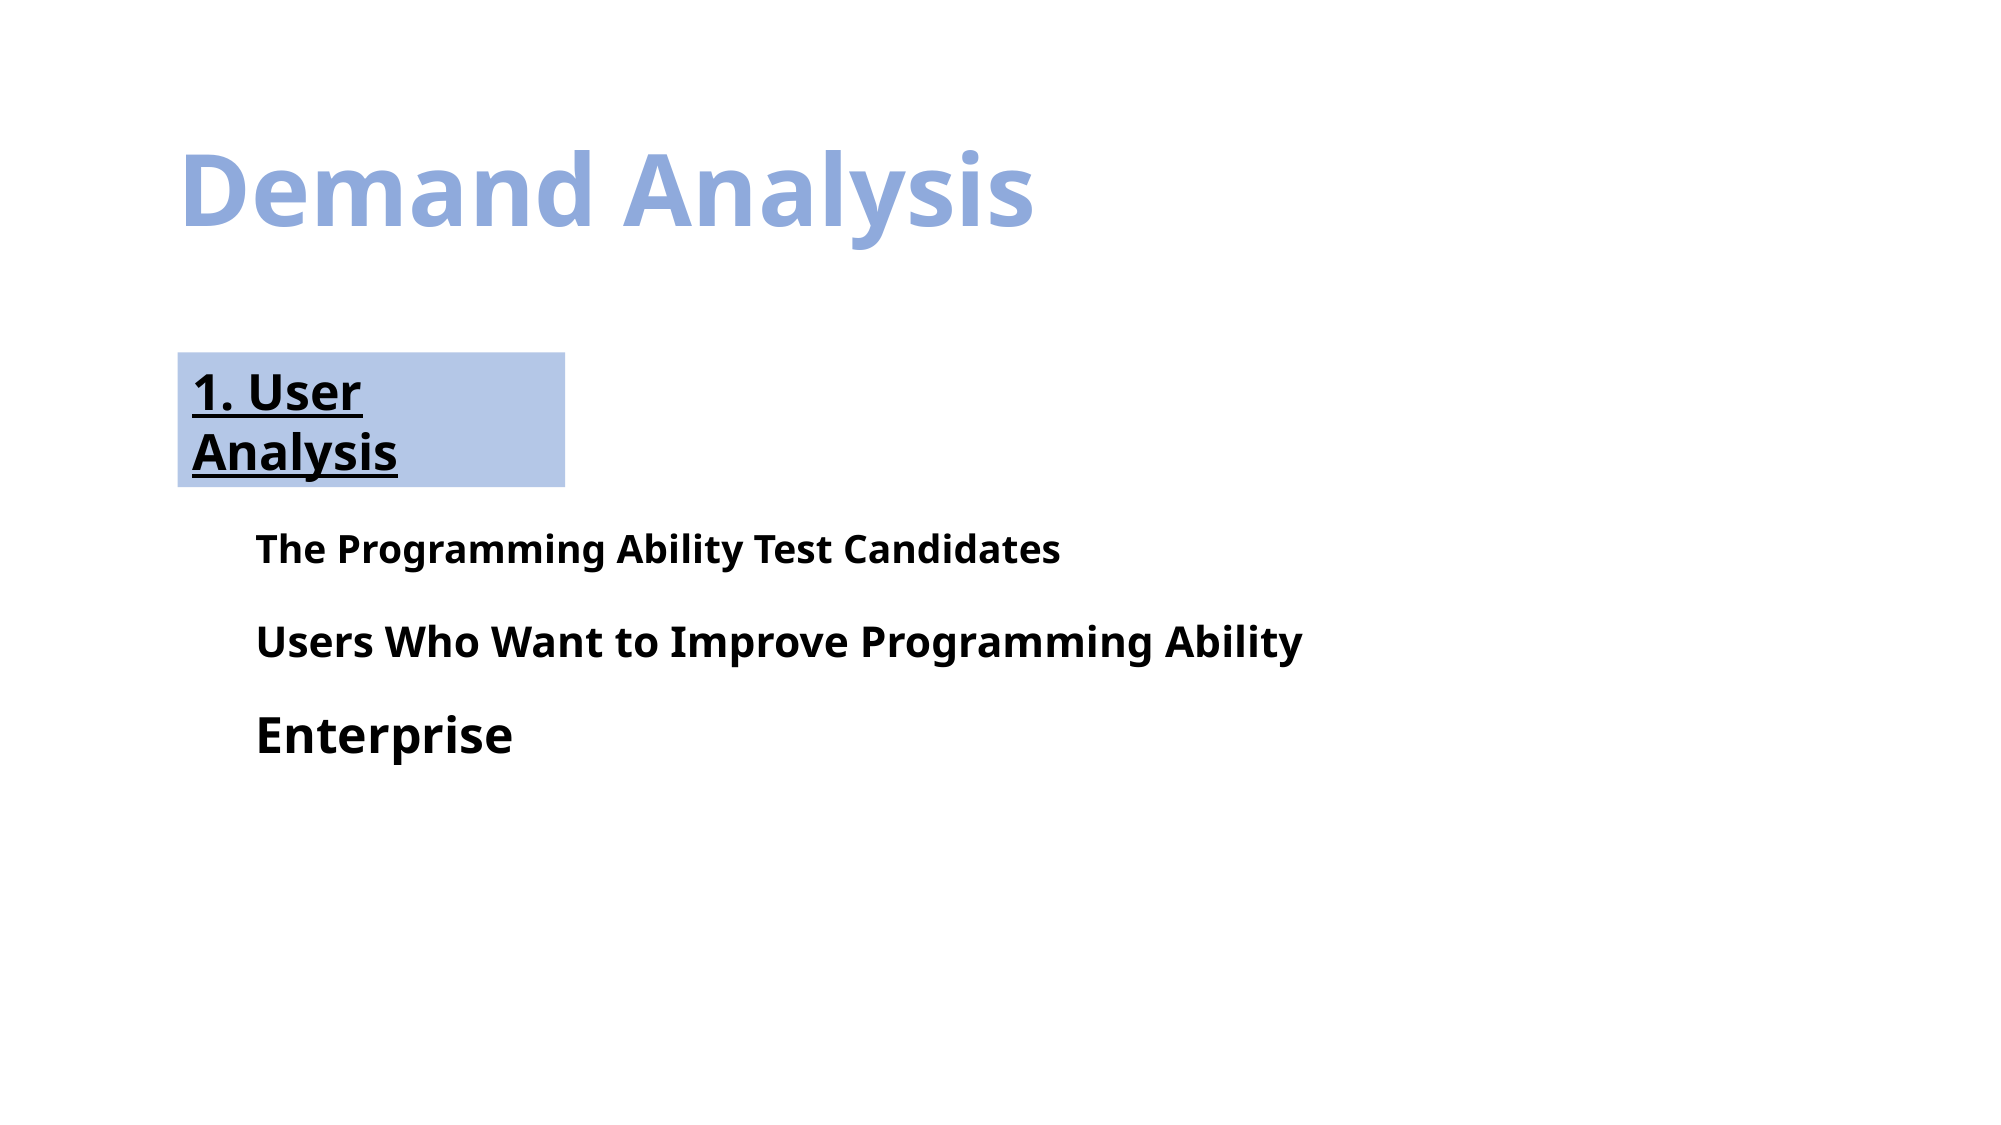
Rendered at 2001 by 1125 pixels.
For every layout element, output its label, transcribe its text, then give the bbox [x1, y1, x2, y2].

text_box Users Who Want to Improve Programming Ability [240, 597, 1394, 690]
title The Programming Ability Test Candidates [240, 504, 1137, 597]
text_box 1. User Analysis [177, 352, 566, 488]
text_box Demand Analysis [162, 84, 1888, 303]
text_box Enterprise [240, 690, 1394, 784]
